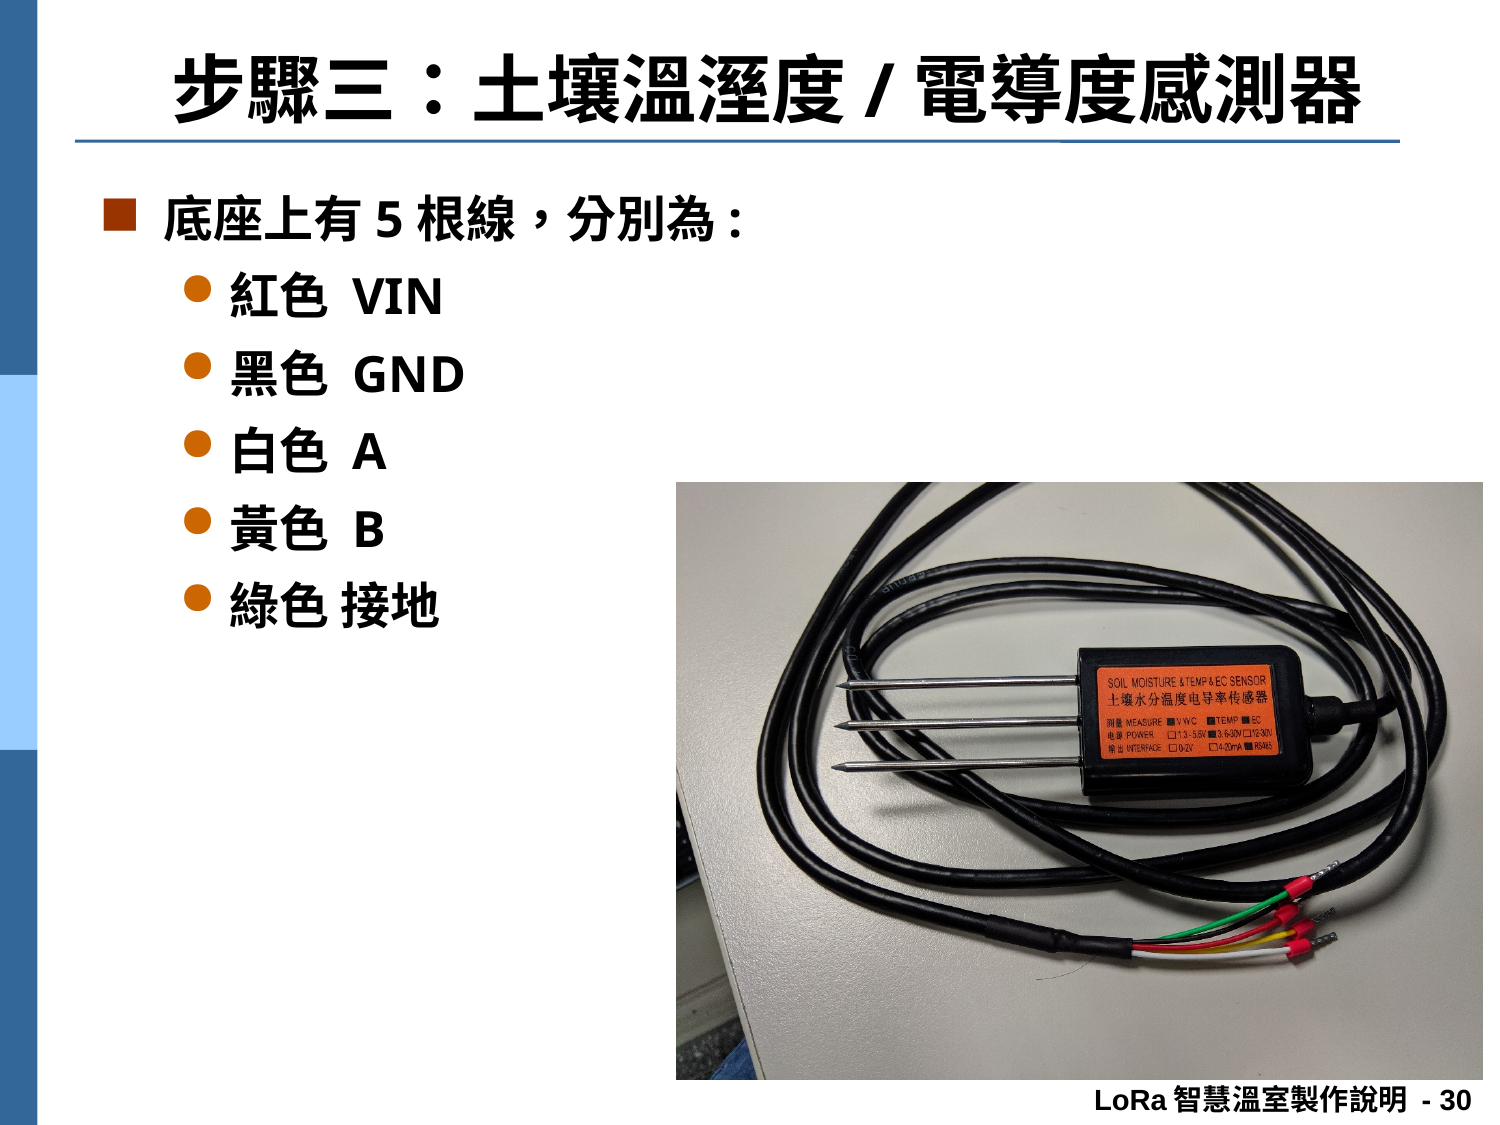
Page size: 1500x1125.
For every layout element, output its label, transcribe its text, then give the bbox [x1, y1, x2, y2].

list 底座上有5根線，分別為: 紅色 VIN 黑色 GND 白色 A 黃色 B 綠色 接地 [92, 179, 1443, 924]
picture [676, 481, 1483, 1080]
title 步驟三：土壤溫溼度/電導度感測器 [92, 45, 1443, 141]
